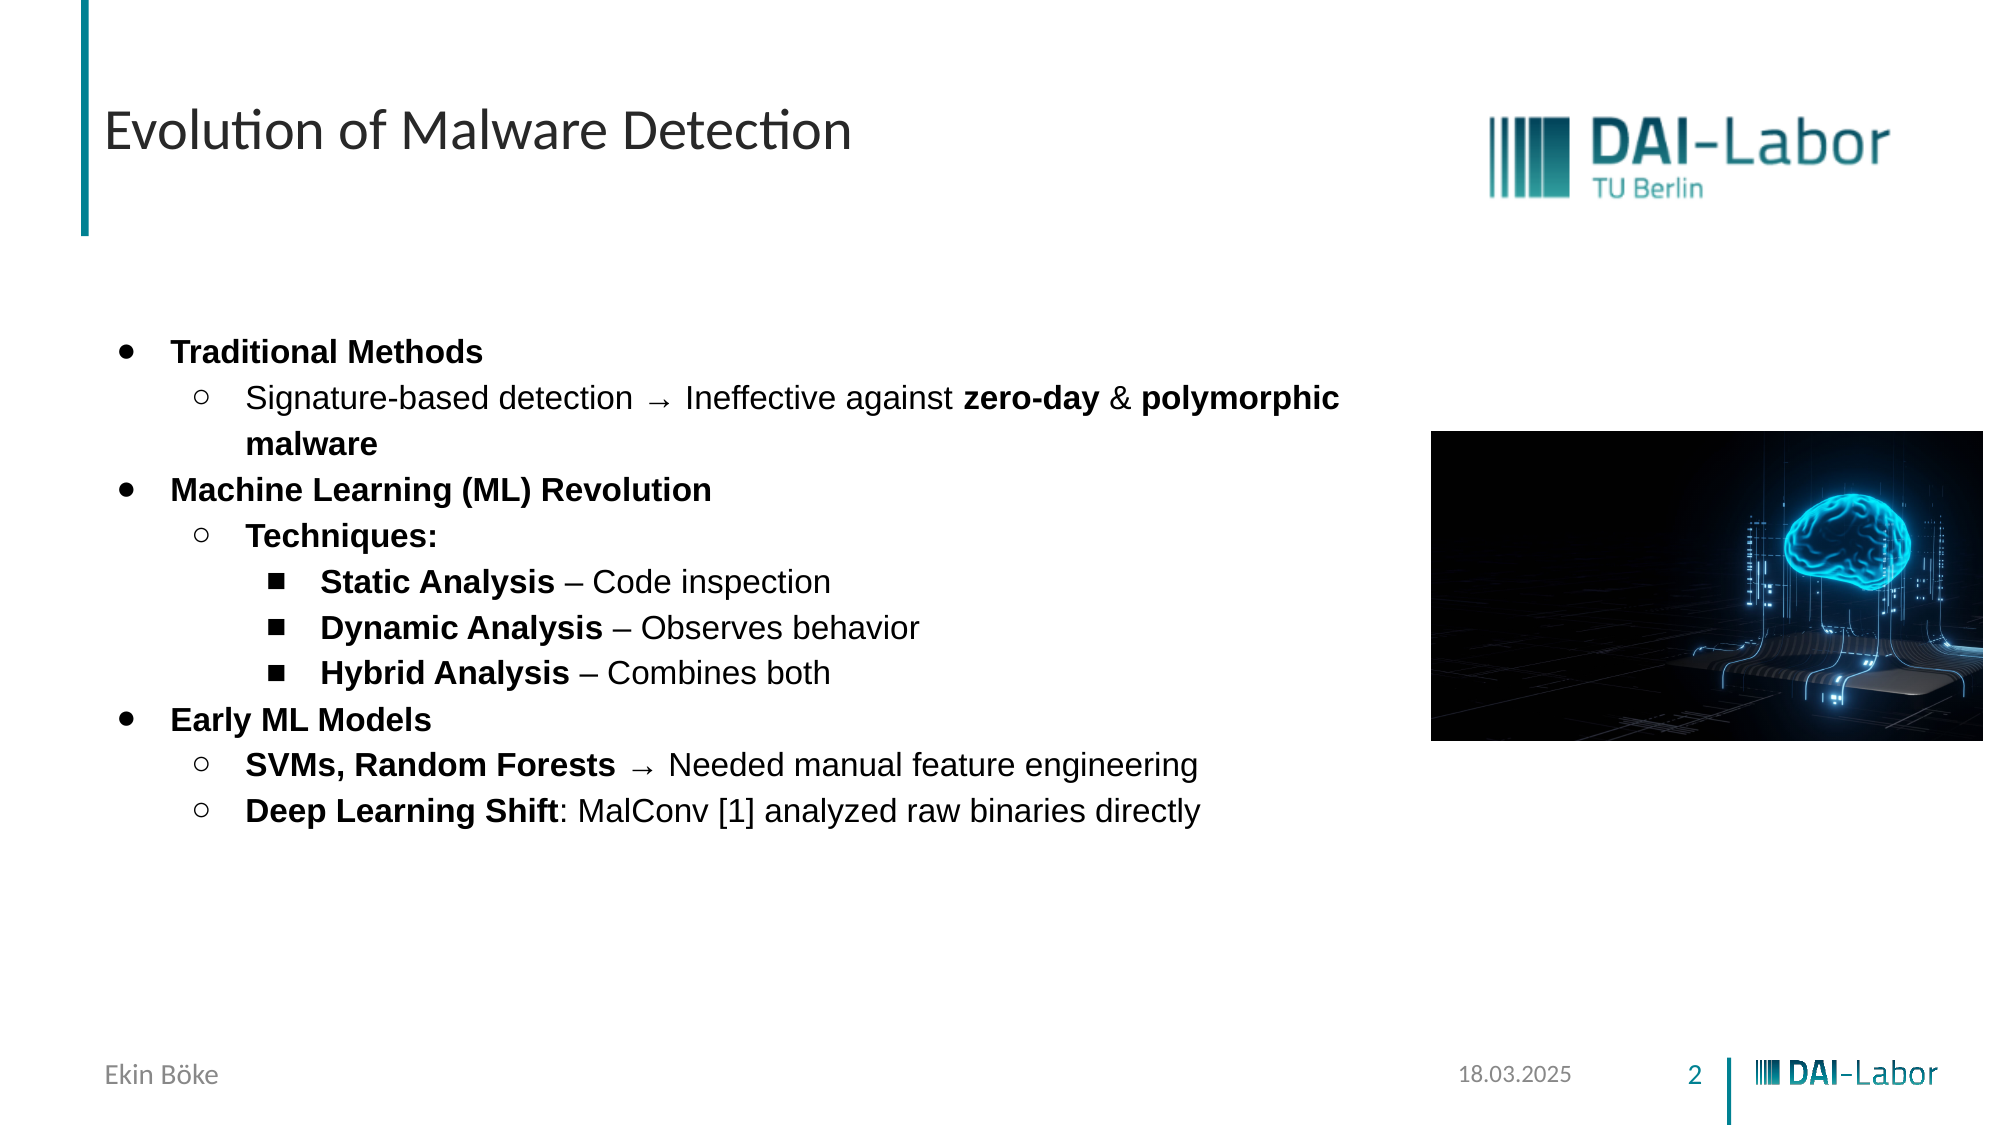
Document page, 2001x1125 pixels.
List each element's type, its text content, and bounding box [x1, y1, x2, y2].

footer Ekin Böke [104, 1042, 1408, 1103]
slide_number ‹#› [1612, 1042, 1703, 1103]
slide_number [1431, 1042, 1588, 1103]
picture [1465, 79, 2000, 220]
title Evolution of Malware Detection [104, 91, 1408, 237]
text_box Traditional Methods Signature-based detection → Ineffective against zero-day & polymorphic malware Machine Learning (ML) Revolution Techniques: Static Analysis – Code inspection Dynamic Analysis – Observes behavior Hybrid Analysis – Combines both Early ML Models SVMs, Random Forests → Needed manual feature engineering Deep Learning Shift: MalConv [1] analyzed raw binaries directly [80, 309, 1447, 945]
picture [1756, 1060, 1938, 1085]
picture [1431, 431, 1983, 742]
